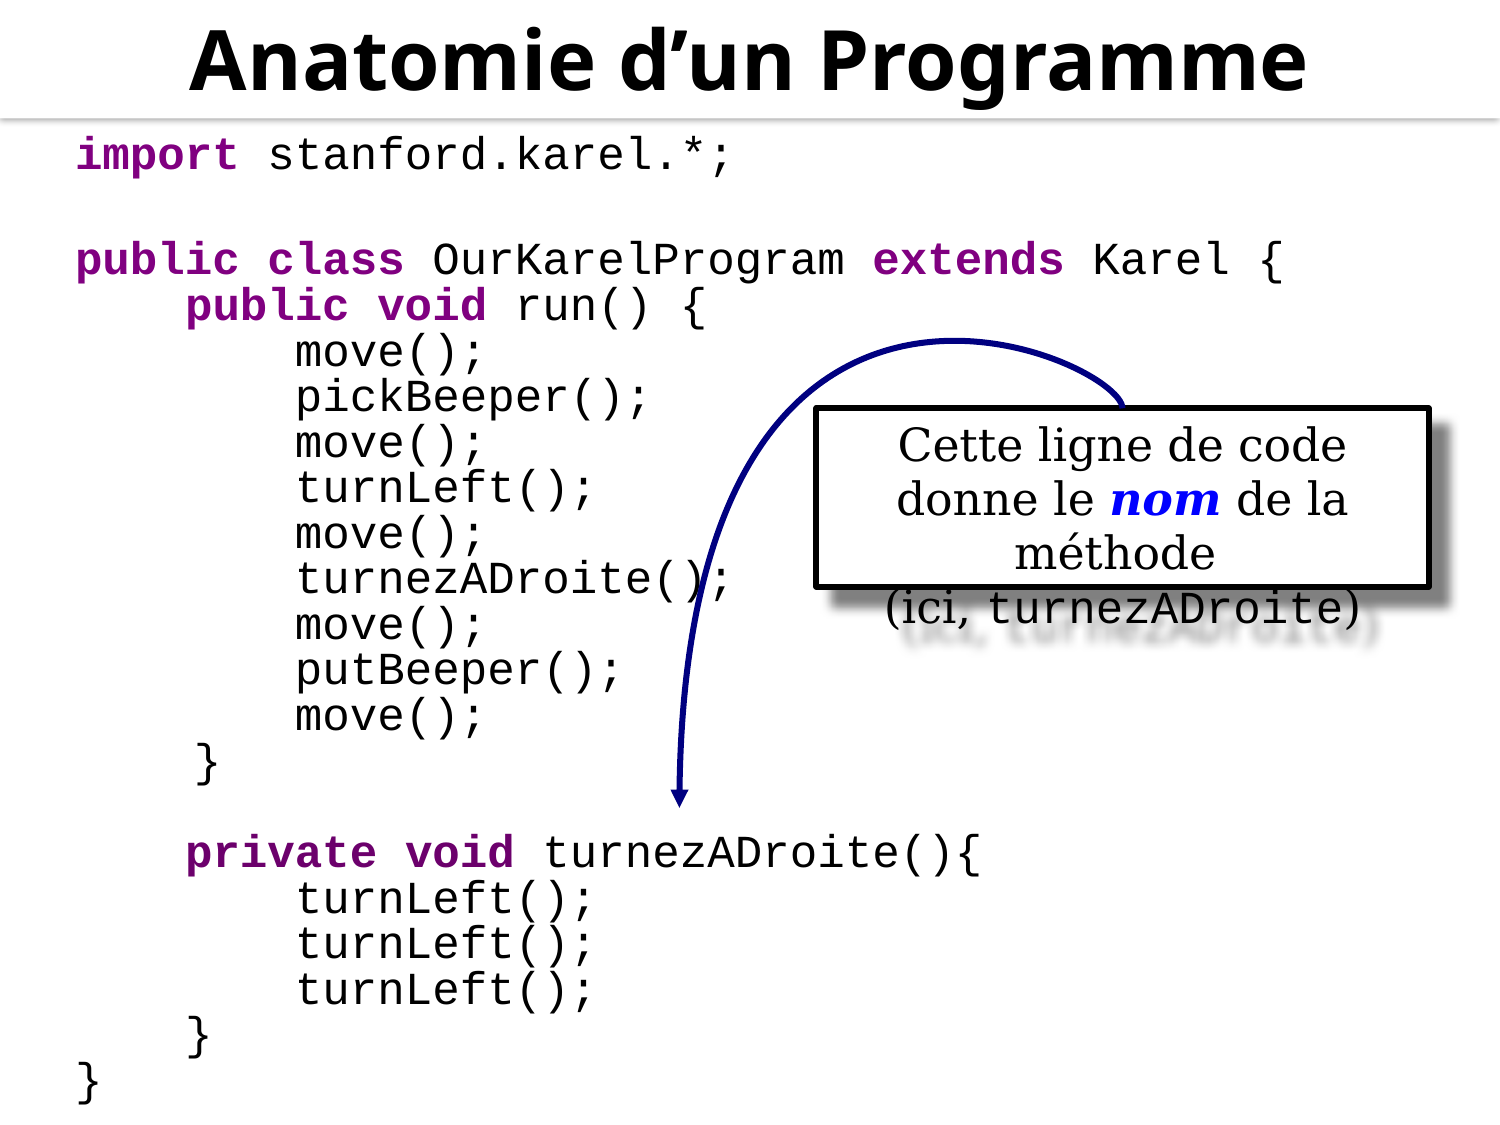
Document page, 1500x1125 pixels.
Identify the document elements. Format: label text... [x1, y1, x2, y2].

text_box import stanford.karel.*; public class OurKarelProgram extends Karel { public void run() { move(); pickBeeper(); move(); turnLeft(); move(); turnezADroite(); move(); putBeeper(); move(); } private void turnezADroite(){ turnLeft(); turnLeft(); turnLeft(); } } [74, 134, 1425, 1096]
text_box Cette ligne de code donne le nom de la méthode (ici, turnezADroite) [1105, 408, 1429, 587]
text_box Anatomie d’un Programme [0, 0, 1500, 122]
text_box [700, 386, 1101, 830]
